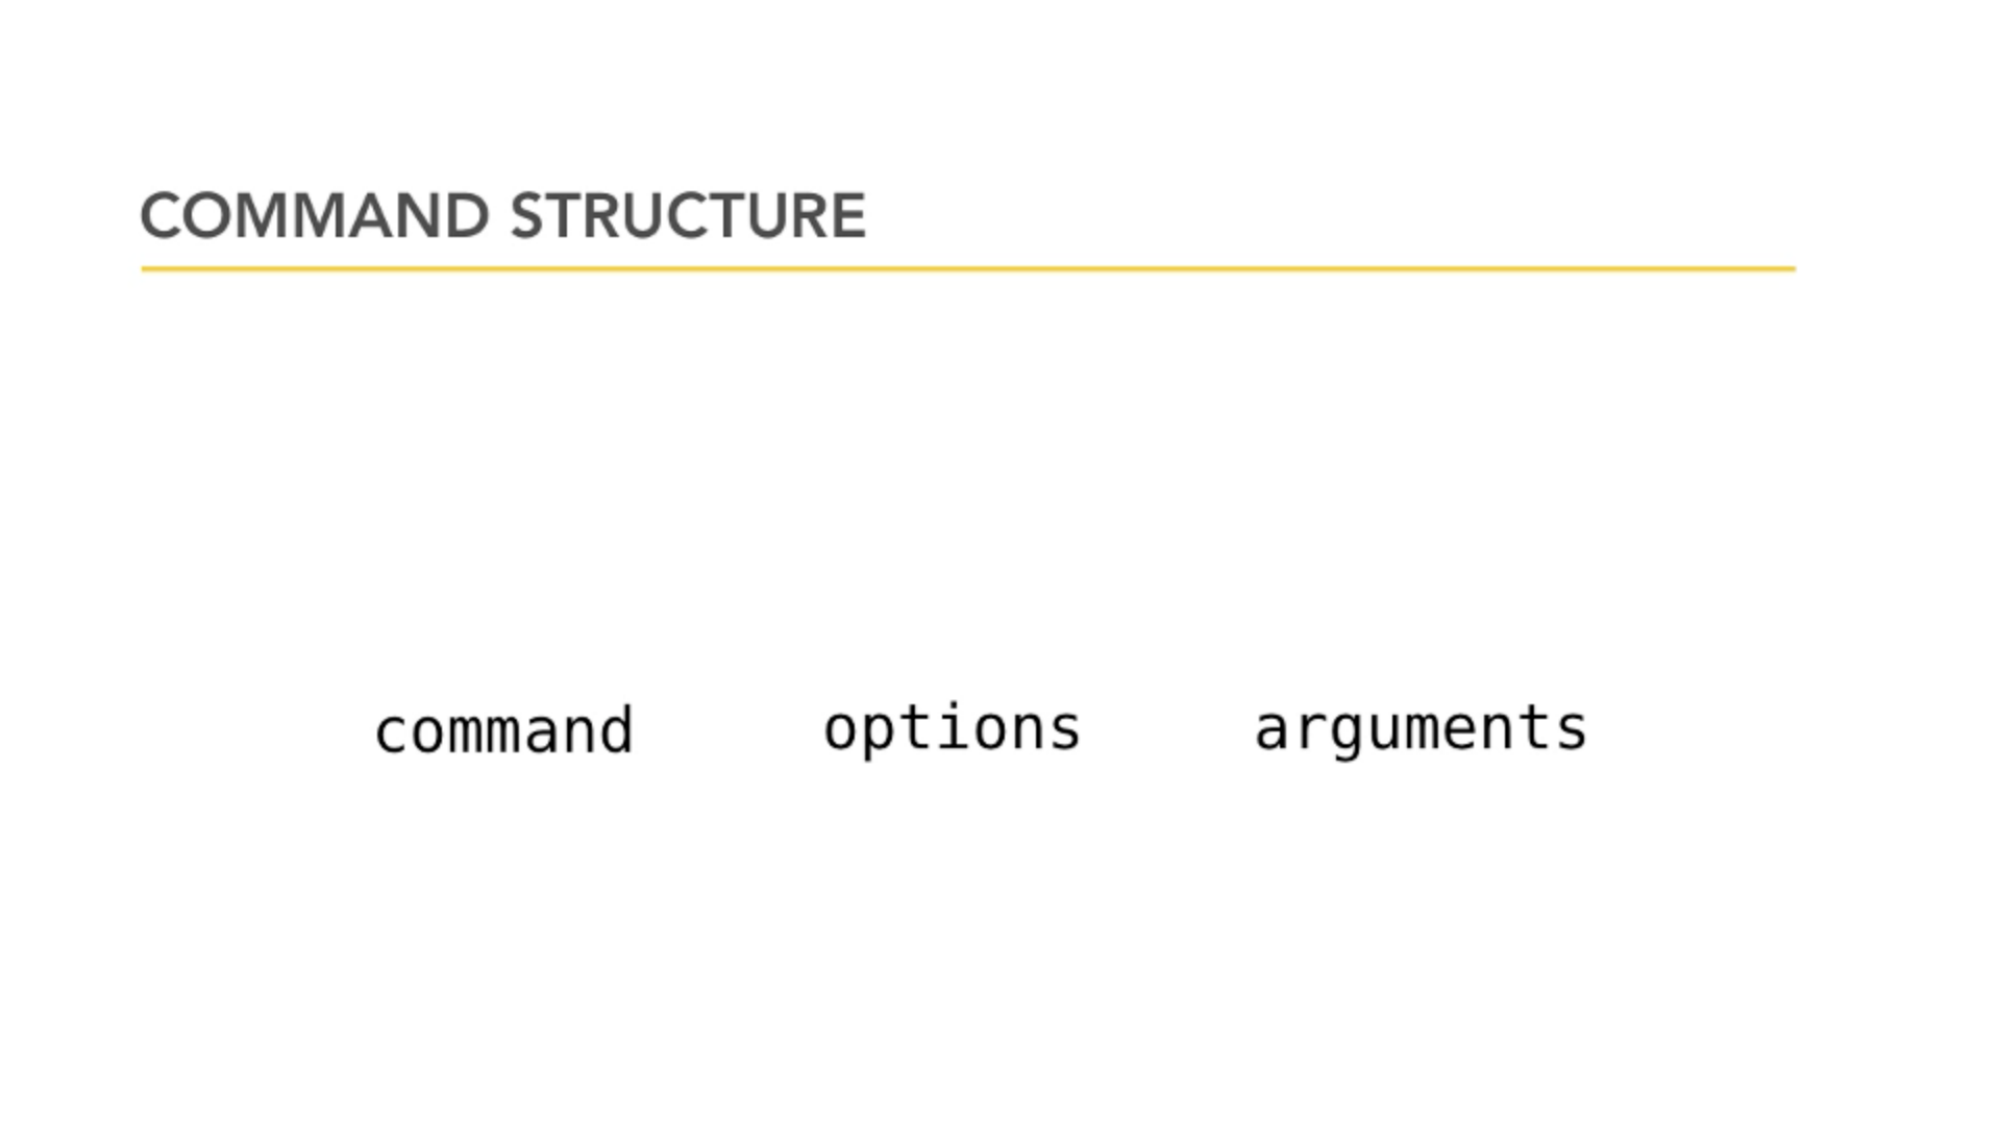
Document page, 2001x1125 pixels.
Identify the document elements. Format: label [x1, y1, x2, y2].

picture [73, 162, 1926, 963]
